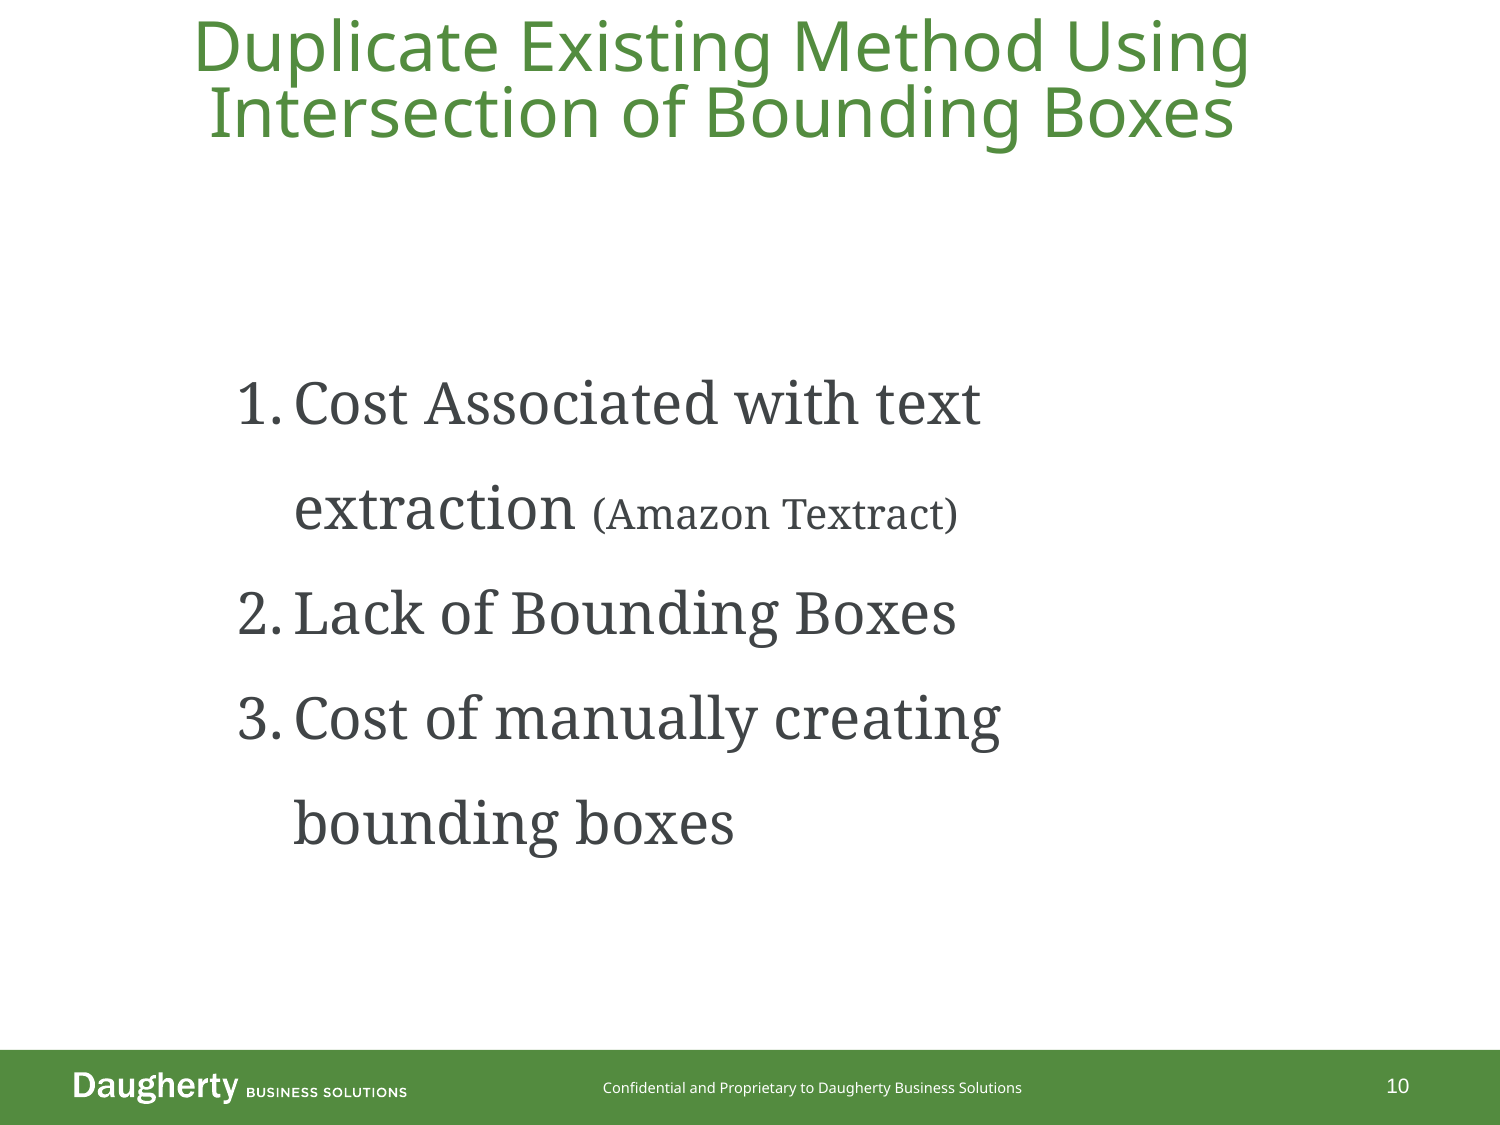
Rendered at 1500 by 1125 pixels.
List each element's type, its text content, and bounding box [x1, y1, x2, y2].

slide_number 10 [1355, 1055, 1425, 1116]
text_box Duplicate Existing Method Using Intersection of Bounding Boxes [46, 10, 1399, 170]
text_box Cost Associated with text extraction (Amazon Textract) Lack of Bounding Boxes Cost of manually creating bounding boxes [221, 323, 1253, 864]
